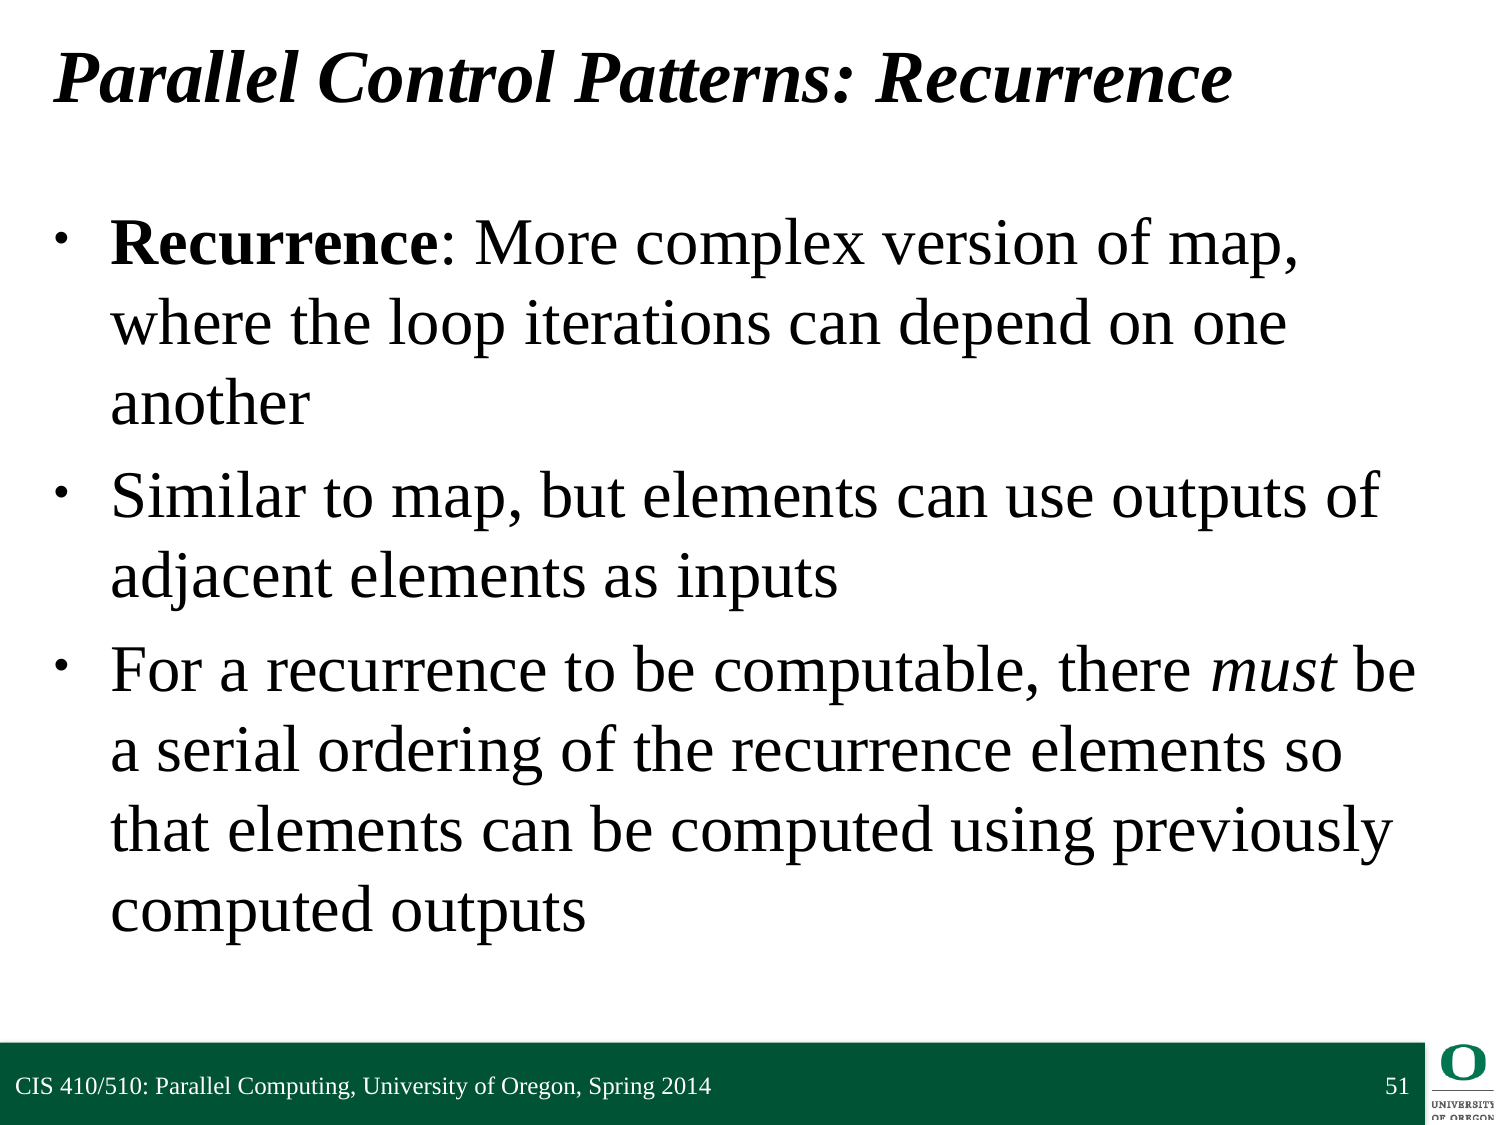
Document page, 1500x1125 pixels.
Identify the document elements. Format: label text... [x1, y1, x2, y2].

slide_number 51 [1074, 1044, 1425, 1125]
list Recurrence: More complex version of map, where the loop iterations can depend on one another Similar to map, but elements can use outputs of adjacent elements as inputs For a recurrence to be computable, there must be a serial ordering of the recurrence elements so that elements can be computed using previously computed outputs [39, 189, 1459, 1054]
title Parallel Control Patterns: Recurrence [39, 0, 1500, 145]
footer CIS 410/510: Parallel Computing, University of Oregon, Spring 2014 [0, 1044, 988, 1125]
